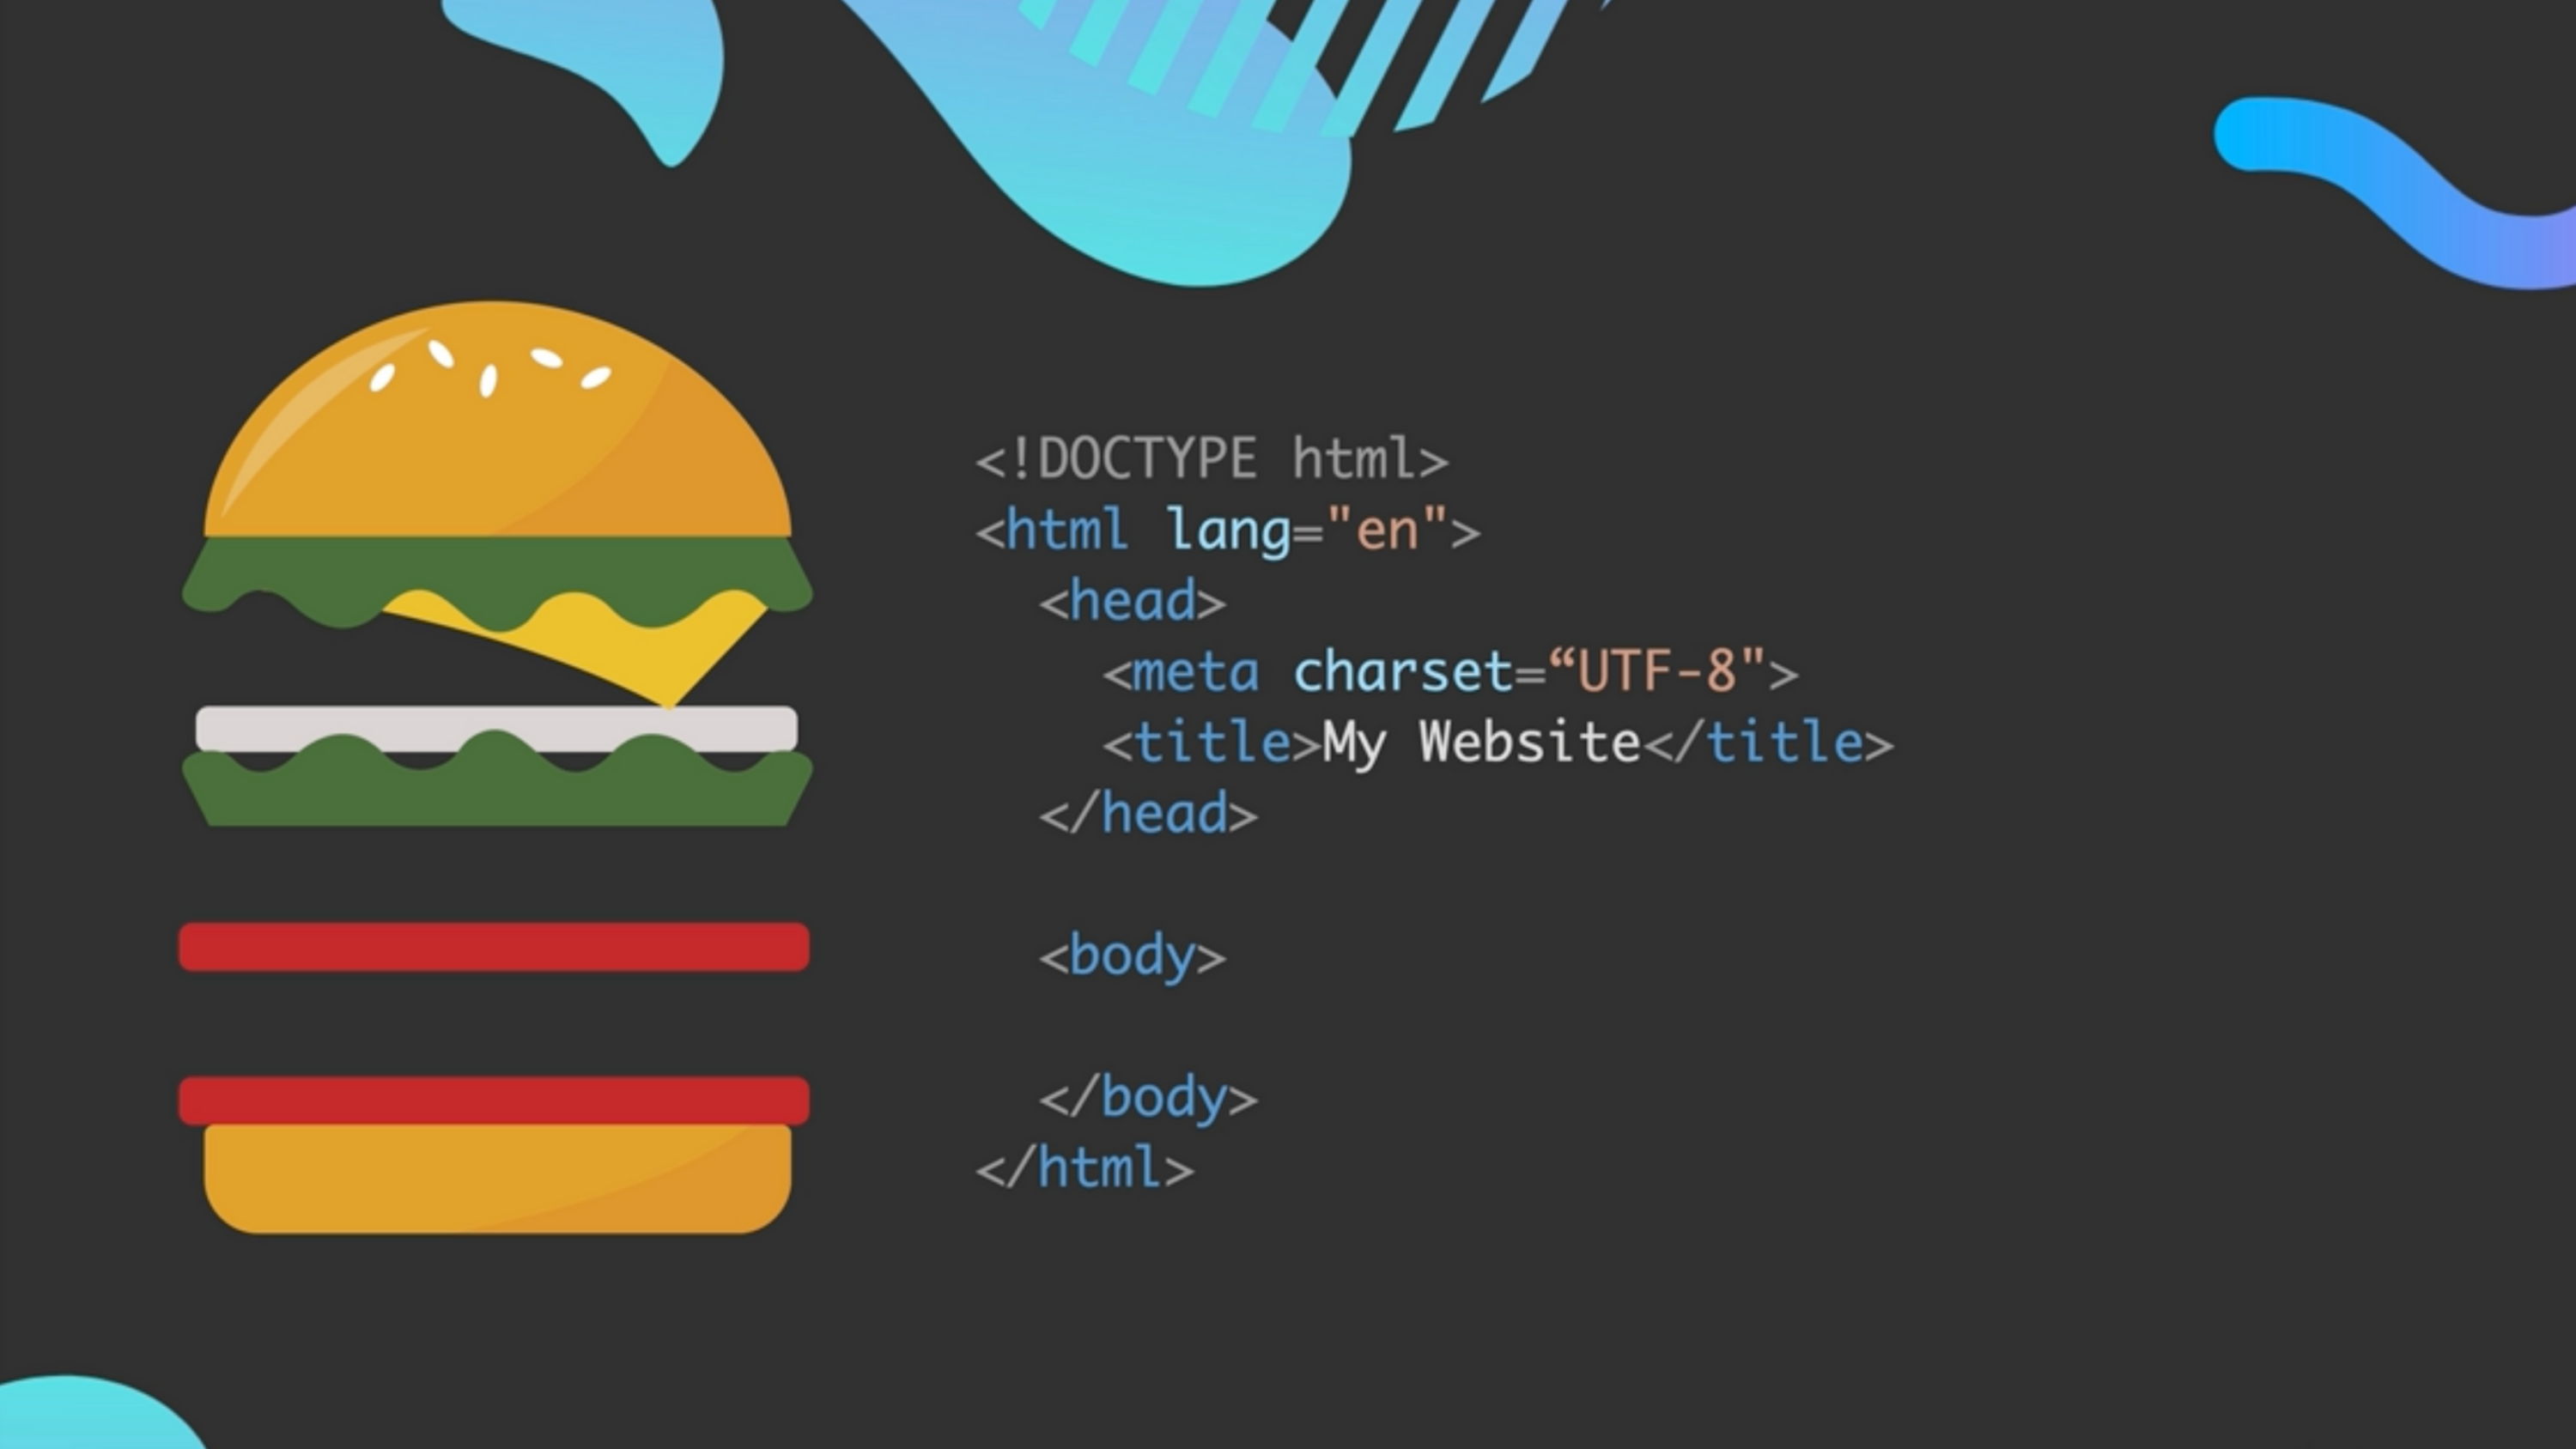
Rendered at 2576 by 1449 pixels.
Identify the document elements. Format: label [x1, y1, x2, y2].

text_box [0, 0, 2576, 1449]
